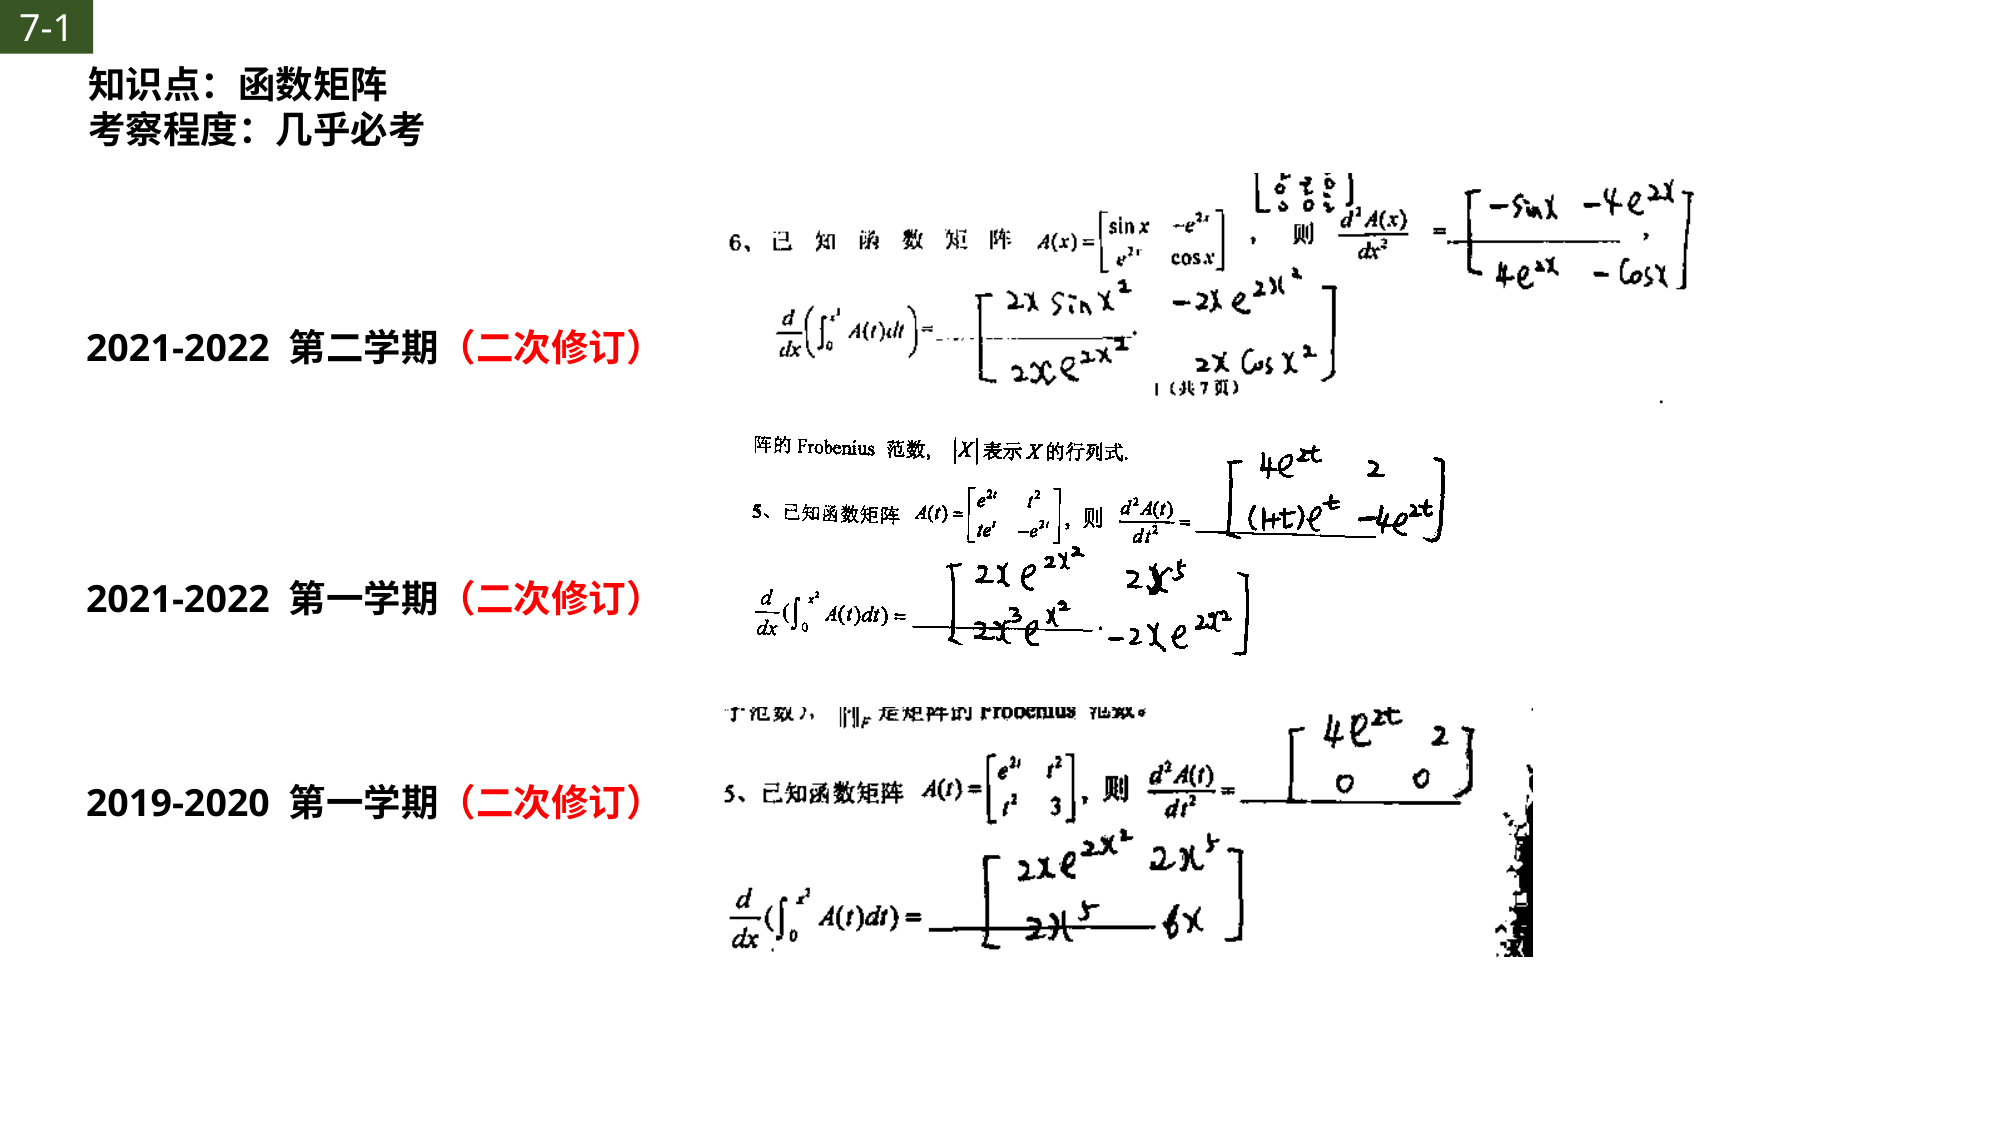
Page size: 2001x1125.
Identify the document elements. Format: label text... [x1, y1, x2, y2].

picture [701, 173, 1704, 423]
text_box 2019-2020 第一学期（二次修订） [71, 771, 679, 832]
text_box 2021-2022 第一学期（二次修订） [71, 567, 679, 628]
text_box 知识点：函数矩阵 考察程度：几乎必考 [73, 53, 441, 159]
text_box 7-1 [0, 0, 94, 55]
text_box 2021-2022 第二学期（二次修订） [71, 316, 679, 377]
picture [701, 436, 1474, 680]
picture [701, 707, 1532, 957]
